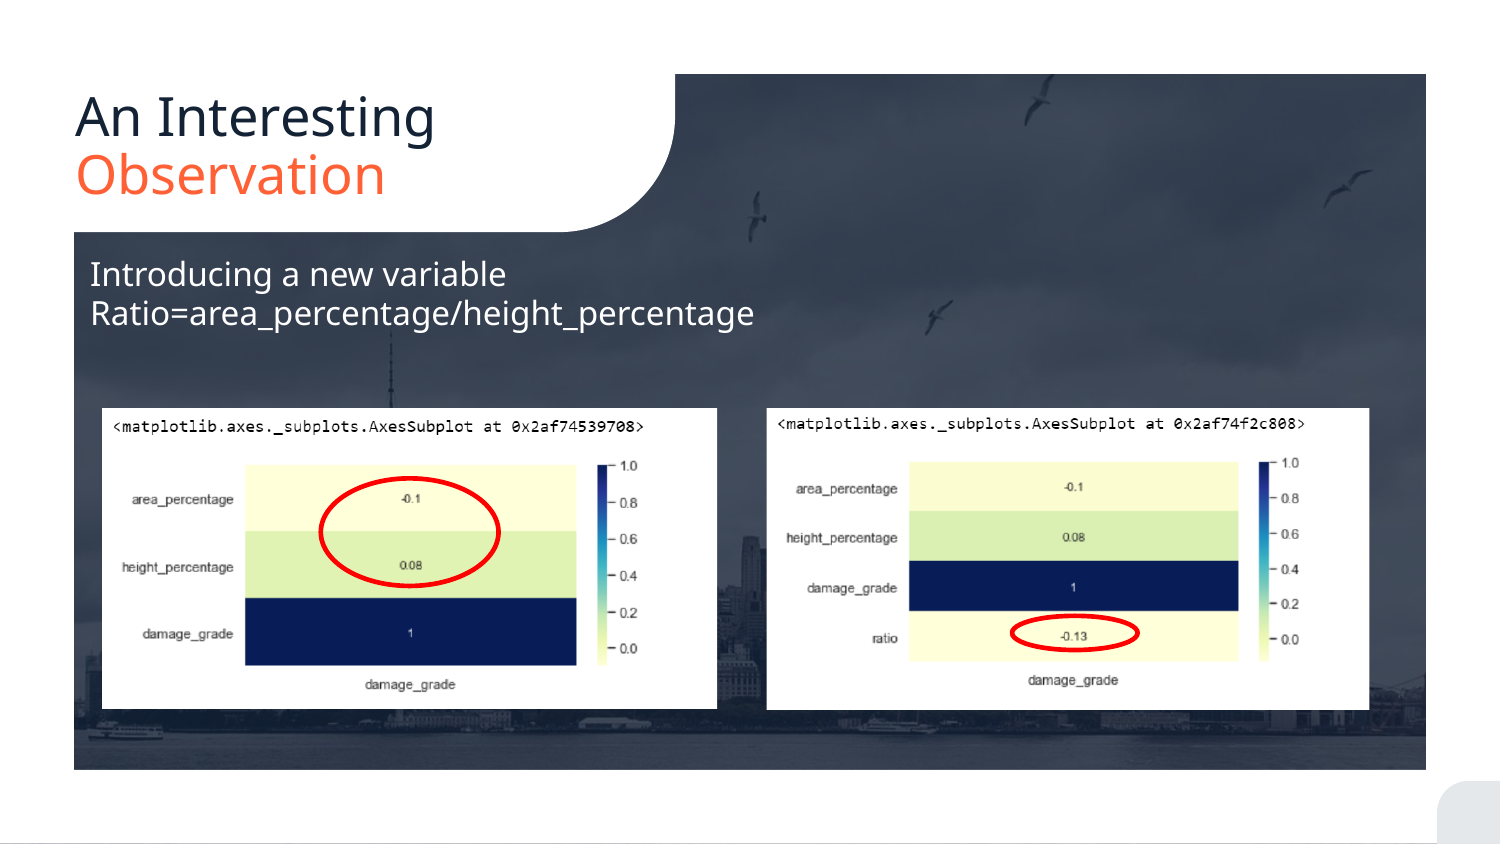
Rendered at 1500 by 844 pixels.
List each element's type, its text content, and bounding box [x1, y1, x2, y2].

picture [101, 407, 718, 710]
title An Interesting Observation [75, 63, 596, 233]
list Introducing a new variable Ratio=area_percentage/height_percentage [90, 252, 796, 354]
picture [766, 407, 1370, 710]
